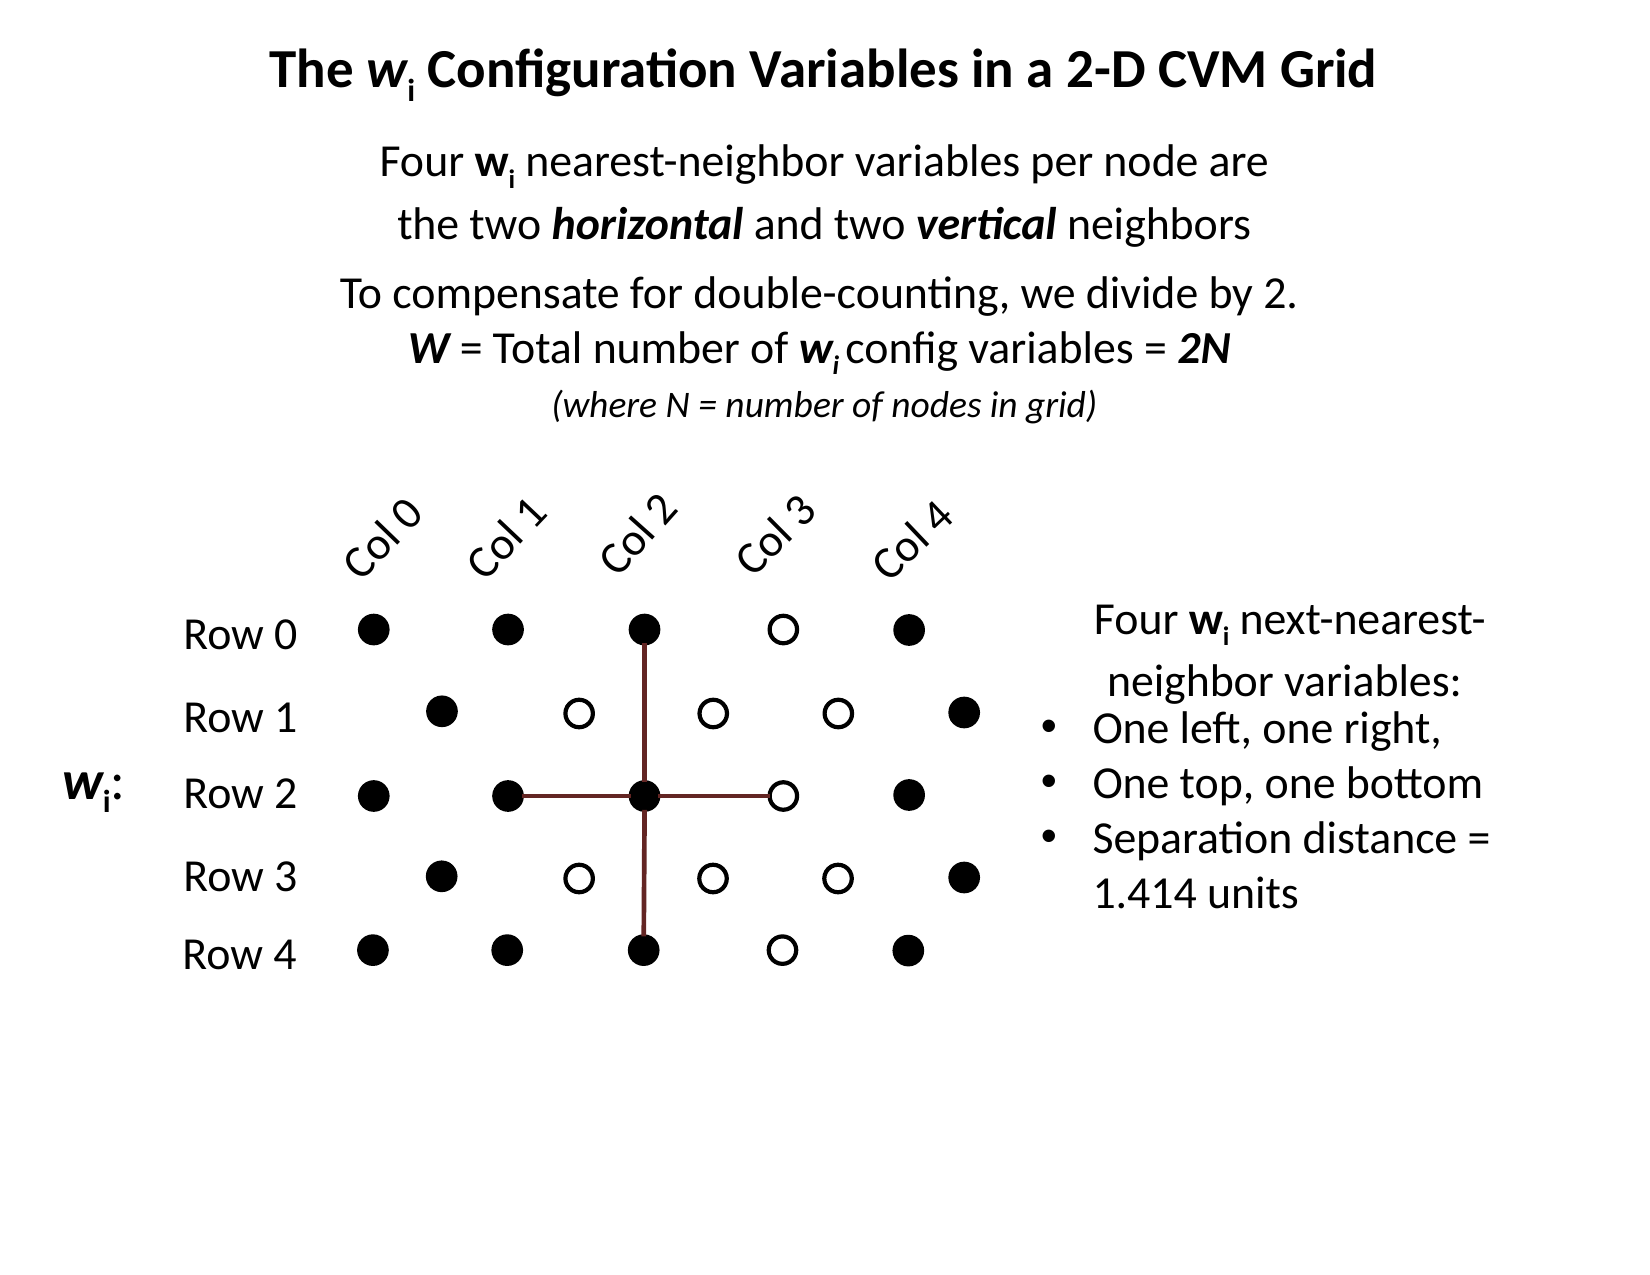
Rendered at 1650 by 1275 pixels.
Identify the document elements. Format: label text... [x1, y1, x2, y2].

text_box Col 4 [841, 470, 979, 606]
text_box [491, 934, 524, 966]
text_box [563, 862, 595, 895]
text_box [948, 861, 981, 894]
text_box Col 0 [313, 467, 449, 605]
text_box [627, 935, 660, 966]
text_box Col 3 [705, 464, 842, 601]
text_box Row 1 [168, 679, 313, 749]
text_box [948, 696, 981, 729]
text_box wi: [42, 736, 156, 827]
text_box [697, 697, 730, 730]
text_box [892, 934, 925, 967]
text_box Row 2 [168, 754, 313, 825]
text_box [822, 862, 854, 895]
text_box [357, 780, 390, 812]
text_box [766, 934, 799, 966]
text_box [767, 780, 800, 812]
text_box The wi Configuration Variables in a 2-D CVM Grid [242, 24, 1406, 115]
text_box Row 3 [168, 837, 313, 908]
text_box [628, 780, 661, 812]
text_box [357, 613, 390, 646]
text_box Row 4 [167, 916, 312, 987]
text_box [492, 780, 524, 812]
text_box [426, 695, 458, 728]
text_box [492, 613, 524, 646]
text_box To compensate for double-counting, we divide by 2. W = Total number of wi config variables = 2N (where N = number of nodes in grid) [322, 254, 1326, 433]
text_box Col 1 [436, 467, 572, 605]
text_box Four wi nearest-neighbor variables per node are the two horizontal and two vertical neighbors [338, 123, 1310, 254]
text_box [357, 934, 389, 966]
text_box [628, 613, 661, 646]
text_box [563, 697, 595, 730]
text_box [767, 613, 800, 646]
text_box [697, 862, 729, 895]
text_box Four wi next-nearest-neighbor variables: [1014, 580, 1566, 714]
text_box [822, 697, 855, 730]
text_box [893, 614, 925, 646]
text_box Row 0 [168, 596, 313, 666]
text_box [893, 779, 925, 811]
text_box [425, 860, 458, 893]
text_box Col 2 [568, 462, 703, 601]
